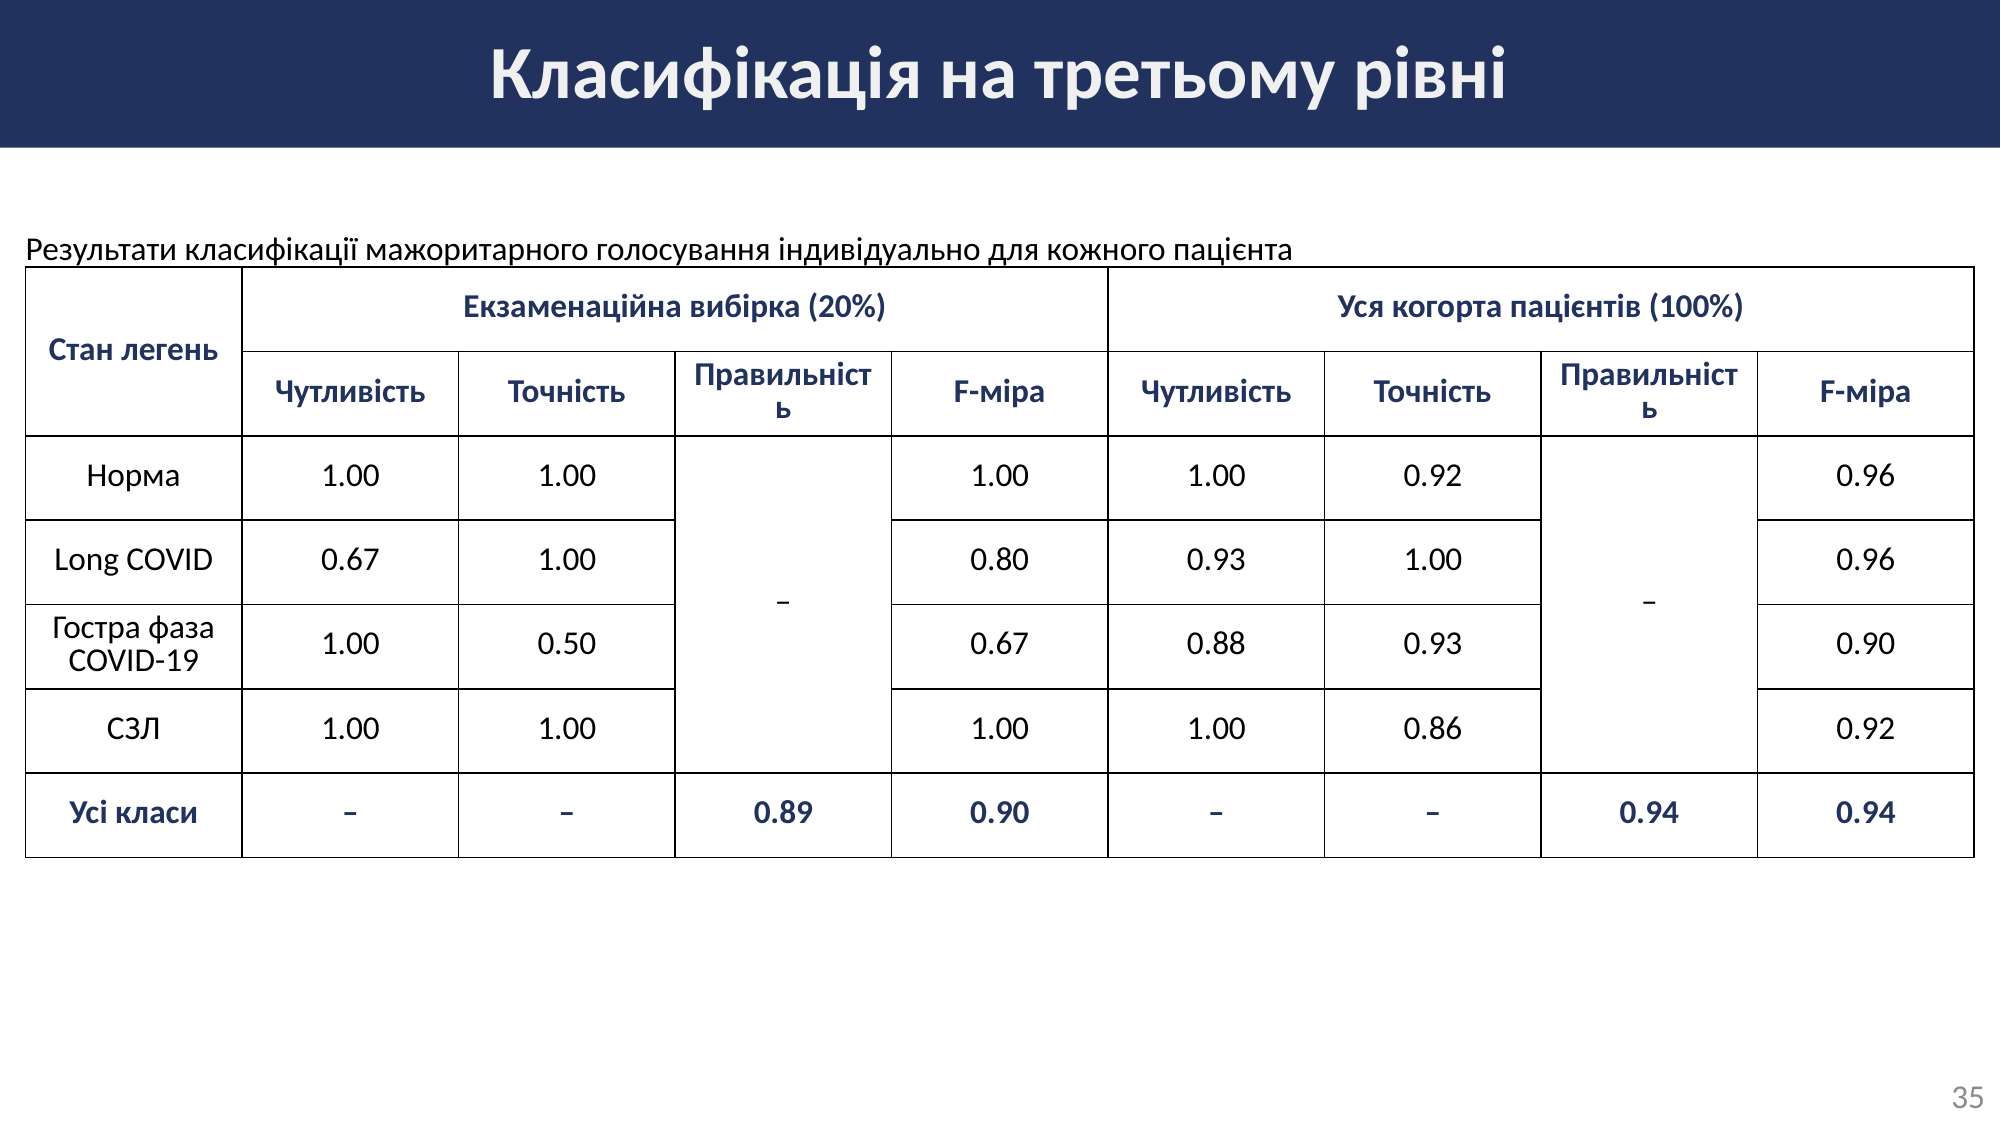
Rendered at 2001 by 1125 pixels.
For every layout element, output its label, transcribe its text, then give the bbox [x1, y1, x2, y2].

slide_number 35 [1550, 1065, 2000, 1125]
table_cell 1.00 [1109, 437, 1324, 519]
table_cell 0.88 [1109, 605, 1324, 688]
table_cell Точність [459, 352, 674, 435]
title Класифікація на третьому рівні [0, 0, 2000, 148]
table_cell 1.00 [1109, 690, 1324, 772]
table_cell 0.96 [1758, 437, 1973, 519]
table_cell 0.90 [892, 774, 1107, 857]
table_cell Точність [1325, 352, 1540, 435]
table_cell 0.67 [892, 605, 1107, 688]
table_cell – [1325, 774, 1540, 857]
table_cell 0.50 [459, 605, 674, 688]
table_cell 1.00 [1325, 521, 1540, 604]
table_header Уся когорта пацієнтів (100%) [1109, 268, 1973, 351]
table_cell Норма [26, 437, 241, 519]
table_cell 0.89 [676, 774, 891, 857]
table_cell – [1542, 437, 1757, 772]
table_cell 0.86 [1325, 690, 1540, 772]
table_cell Чутливість [243, 352, 458, 435]
table_cell 1.00 [892, 437, 1107, 519]
table_cell 0.92 [1758, 690, 1973, 772]
table_header Стан легень [26, 268, 241, 435]
table_cell СЗЛ [26, 690, 241, 772]
table_cell Гостра фаза COVID-19 [26, 605, 241, 688]
table_cell 1.00 [243, 437, 458, 519]
table_cell 0.94 [1542, 774, 1757, 857]
table_cell Усі класи [26, 774, 241, 857]
table_cell F-міра [892, 352, 1107, 435]
text_box Результати класифікації мажоритарного голосування індивідуально для кожного пацієнта [25, 226, 1656, 267]
table_cell 0.96 [1758, 521, 1973, 604]
table_cell 1.00 [243, 690, 458, 772]
table_cell 1.00 [892, 690, 1107, 772]
table_cell 0.94 [1758, 774, 1973, 857]
table_cell – [459, 774, 674, 857]
table_cell 0.80 [892, 521, 1107, 604]
table_cell 0.90 [1758, 605, 1973, 688]
table_cell – [243, 774, 458, 857]
table_cell – [1109, 774, 1324, 857]
table_cell 0.93 [1109, 521, 1324, 604]
table_cell Правильність [676, 352, 891, 435]
table_cell Long COVID [26, 521, 241, 604]
table_cell 1.00 [459, 690, 674, 772]
table_cell 1.00 [243, 605, 458, 688]
table_cell F-міра [1758, 352, 1973, 435]
table_cell 0.92 [1325, 437, 1540, 519]
table_cell 1.00 [459, 521, 674, 604]
table_cell 0.93 [1325, 605, 1540, 688]
table_cell Чутливість [1109, 352, 1324, 435]
table_cell 1.00 [459, 437, 674, 519]
table_cell – [676, 437, 891, 772]
table_cell 0.67 [243, 521, 458, 604]
table_header Екзаменаційна вибірка (20%) [243, 268, 1107, 351]
table_cell Правильність [1542, 352, 1757, 435]
